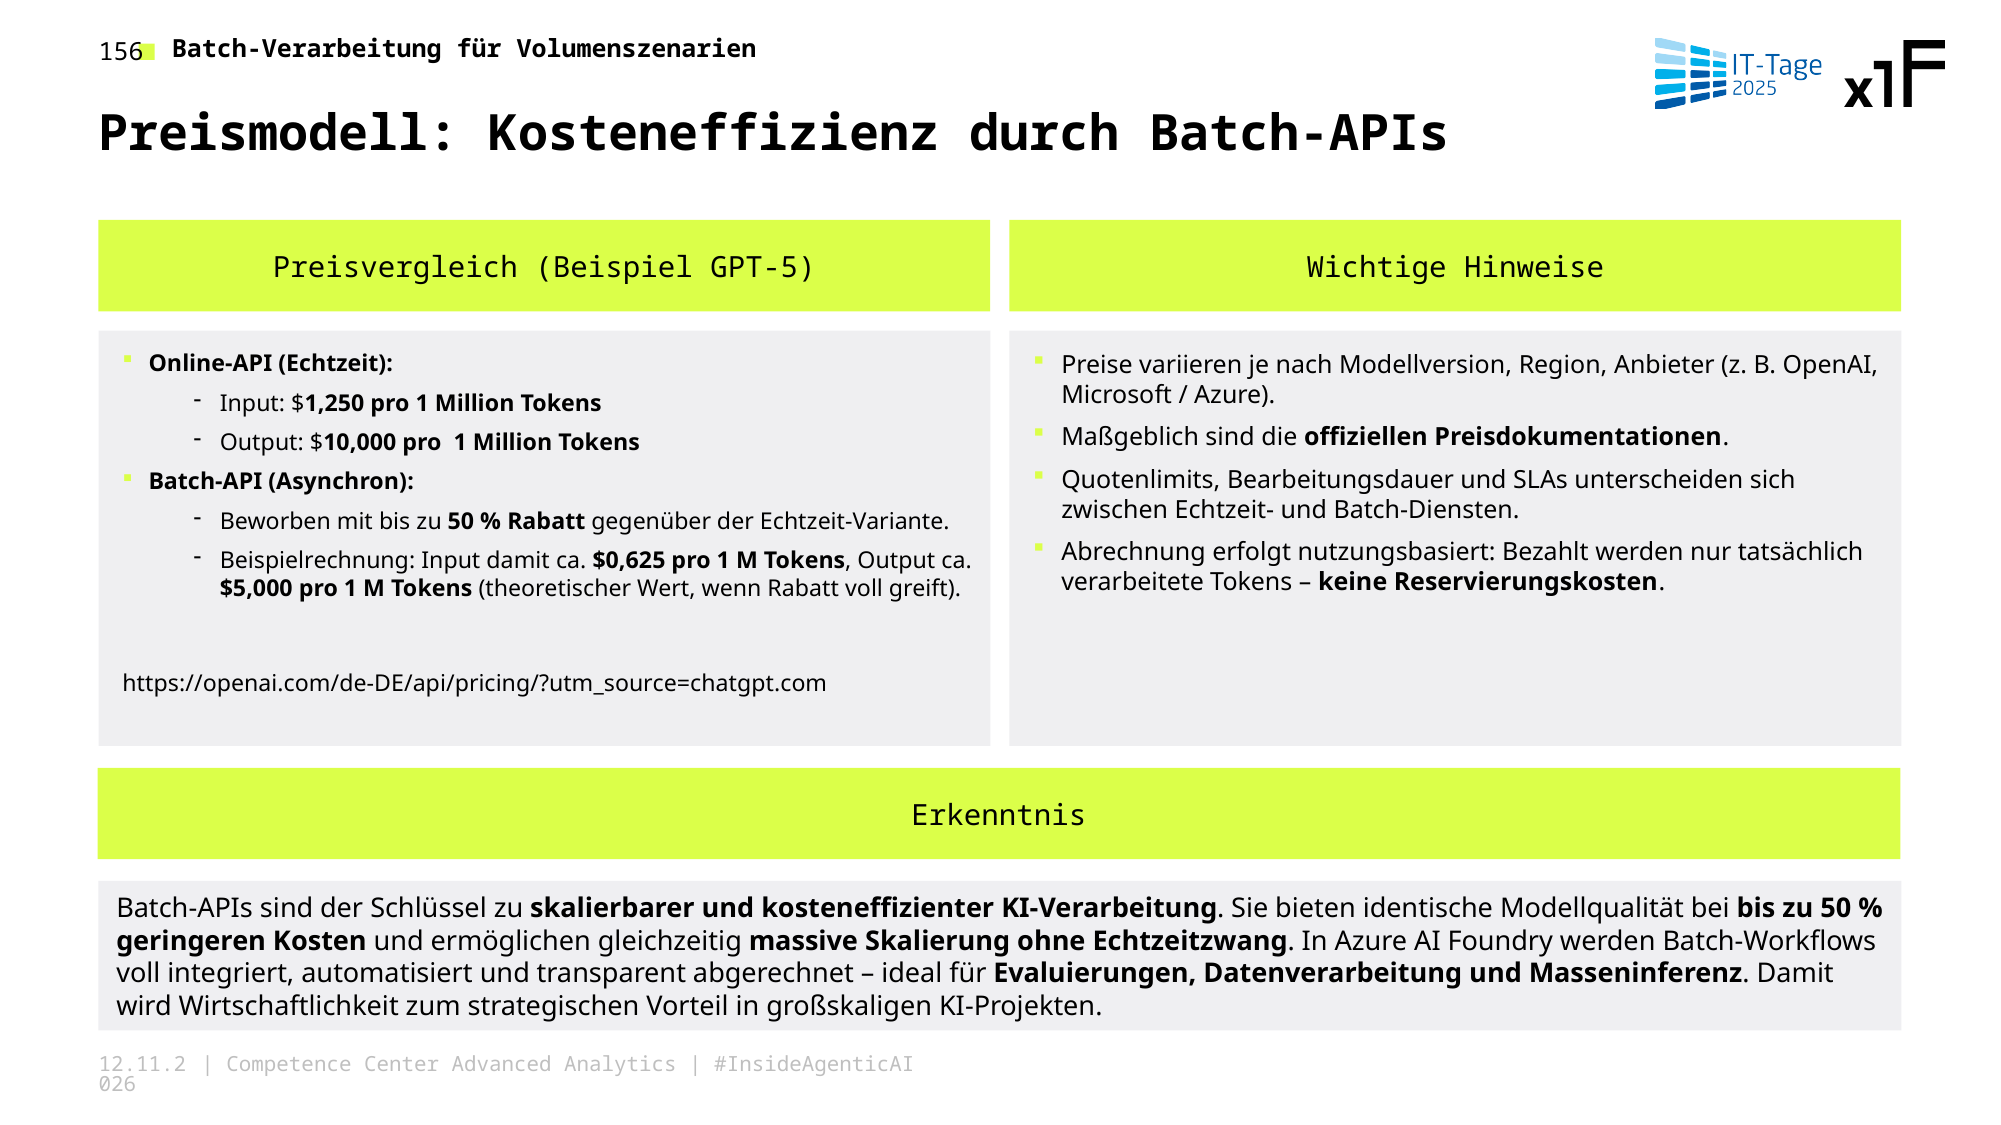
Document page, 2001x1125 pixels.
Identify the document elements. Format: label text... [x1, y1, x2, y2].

picture [1844, 40, 1945, 107]
text_box Batch-APIs sind der Schlüssel zu skalierbarer und kosteneffizienter KI-Verarbeitung. Sie bieten identische Modellqualität bei bis zu 50 % geringeren Kosten und ermöglichen gleichzeitig massive Skalierung ohne Echtzeitzwang. In Azure AI Foundry werden Batch-Workflows voll integriert, automatisiert und transparent abgerechnet – ideal für Evaluierungen, Datenverarbeitung und Masseninferenz. Damit wird Wirtschaftlichkeit zum strategischen Vorteil in großskaligen KI-Projekten. [98, 880, 1902, 1031]
list Batch-Verarbeitung für Volumenszenarien [176, 21, 1812, 74]
list Online-API (Echtzeit): Input: $1,250 pro 1 Million Tokens Output: $10,000 pro 1 Million Tokens Batch-API (Asynchron): Beworben mit bis zu 50 % Rabatt gegenüber der Echtzeit-Variante. Beispielrechnung: Input damit ca. $0,625 pro 1 M Tokens, Output ca. $5,000 pro 1 M Tokens (theoretischer Wert, wenn Rabatt voll greift). https://openai.com/de-DE/api/pricing/?utm_source=chatgpt.com [98, 330, 991, 747]
text_box 156 [98, 21, 176, 82]
picture [1654, 38, 1822, 110]
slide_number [98, 1042, 194, 1103]
text_box Preisvergleich (Beispiel GPT-5) [98, 219, 991, 312]
list Preismodell: Kosteneffizienz durch Batch-APIs [98, 94, 1812, 173]
text_box Erkenntnis [97, 767, 1901, 860]
list Preise variieren je nach Modellversion, Region, Anbieter (z. B. OpenAI, Microsoft / Azure). Maßgeblich sind die offiziellen Preisdokumentationen. Quotenlimits, Bearbeitungsdauer und SLAs unterscheiden sich zwischen Echtzeit- und Batch-Diensten. Abrechnung erfolgt nutzungsbasiert: Bezahlt werden nur tatsächlich verarbeitete Tokens – keine Reservierungskosten. [1008, 330, 1902, 747]
text_box Wichtige Hinweise [1009, 219, 1902, 312]
footer | Competence Center Advanced Analytics | #InsideAgenticAI [201, 1042, 1902, 1103]
